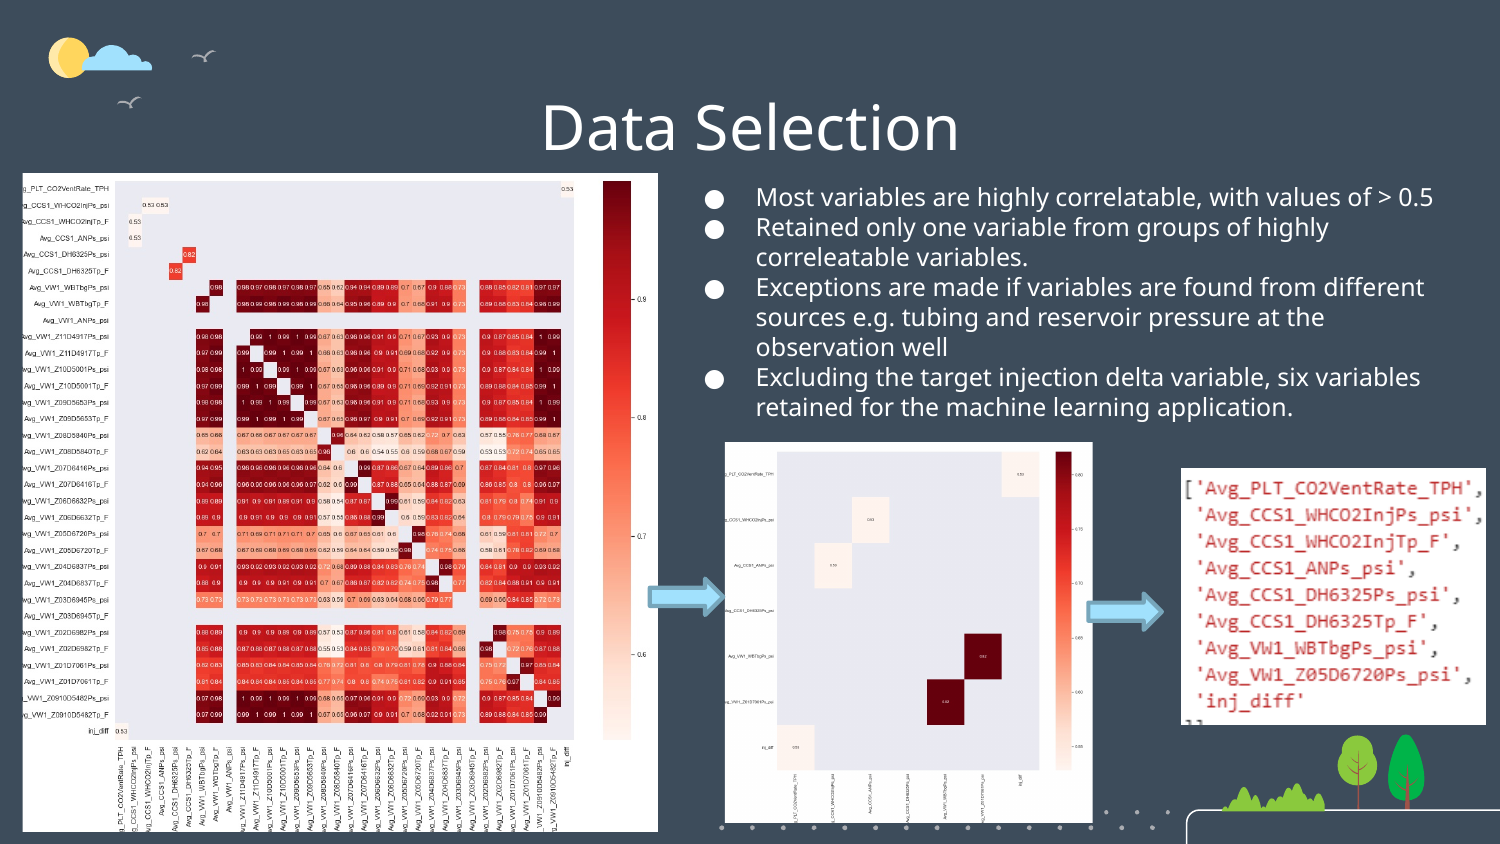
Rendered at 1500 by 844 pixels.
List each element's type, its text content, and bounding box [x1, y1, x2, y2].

title Data Selection [118, 72, 1384, 167]
picture [1180, 468, 1487, 726]
picture [22, 172, 659, 833]
text_box [1098, 591, 1164, 632]
text_box [663, 576, 719, 617]
list Most variables are highly correlatable, with values of > 0.5 Retained only one variable from groups of highly correleatable variables. Exceptions are made if variables are found from different sources e.g. tubing and reservoir pressure at the observation well Excluding the target injection delta variable, six variables retained for the machine learning application. [665, 166, 1478, 458]
picture [724, 441, 1093, 823]
